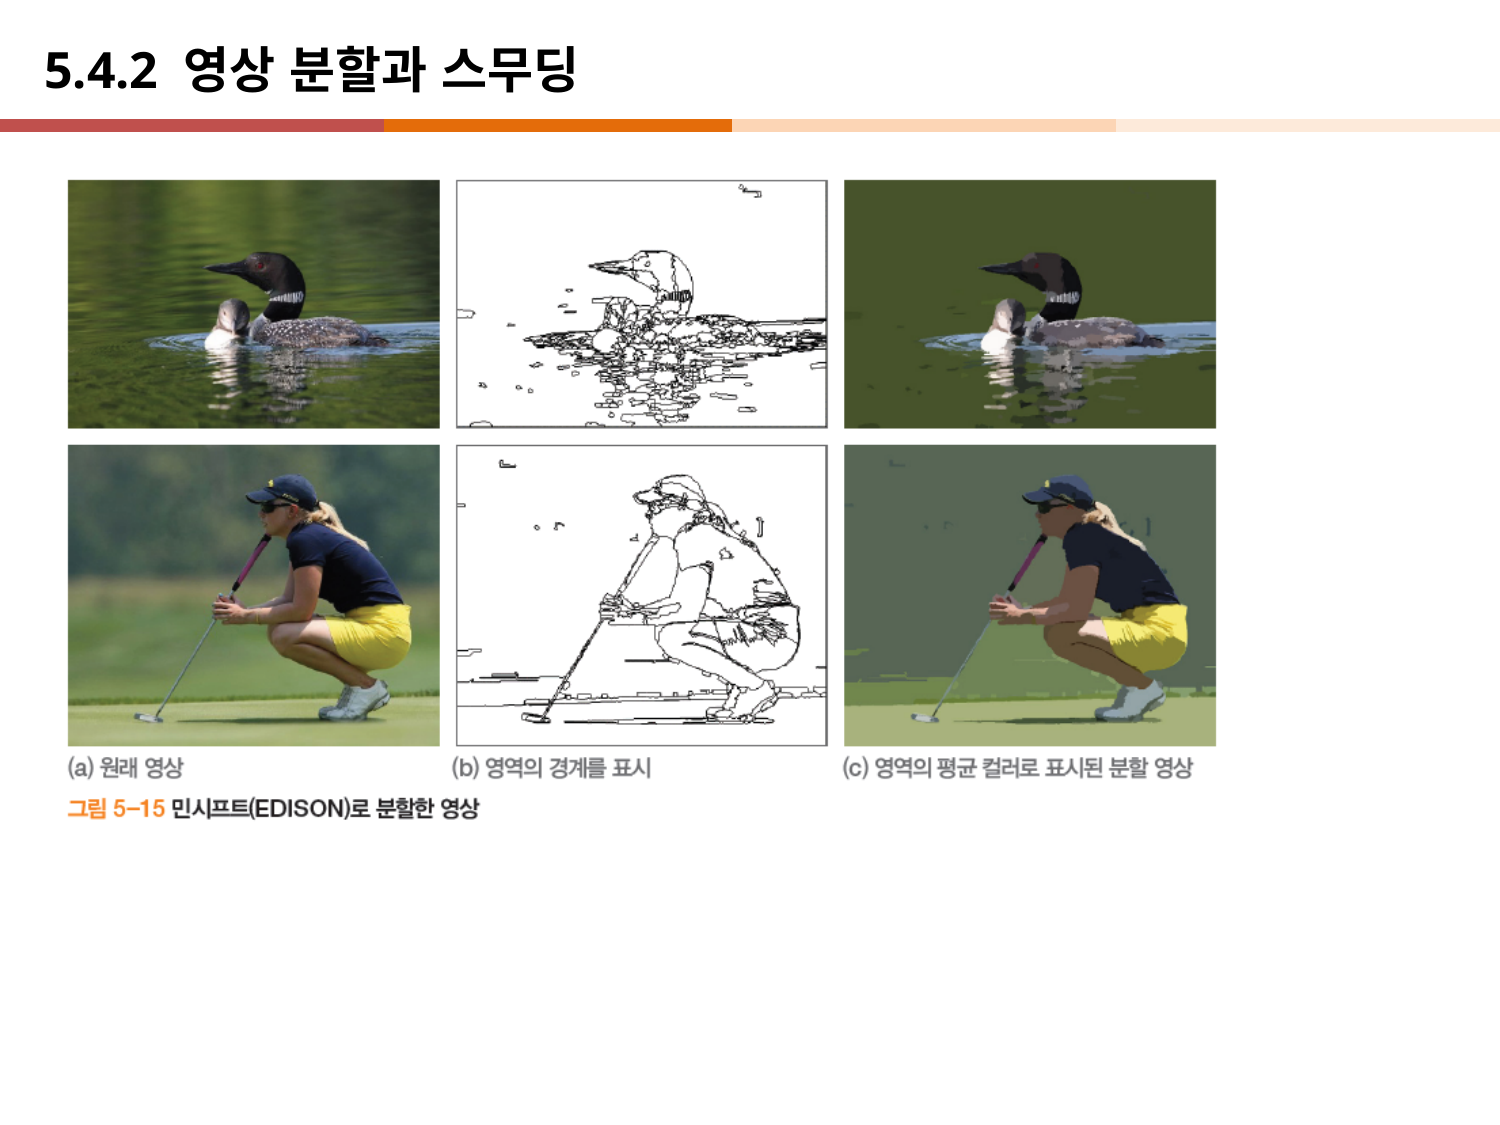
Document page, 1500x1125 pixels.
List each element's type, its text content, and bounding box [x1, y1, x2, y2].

picture [60, 172, 1223, 828]
title 5.4.2 영상 분할과 스무딩 [29, 23, 1270, 114]
